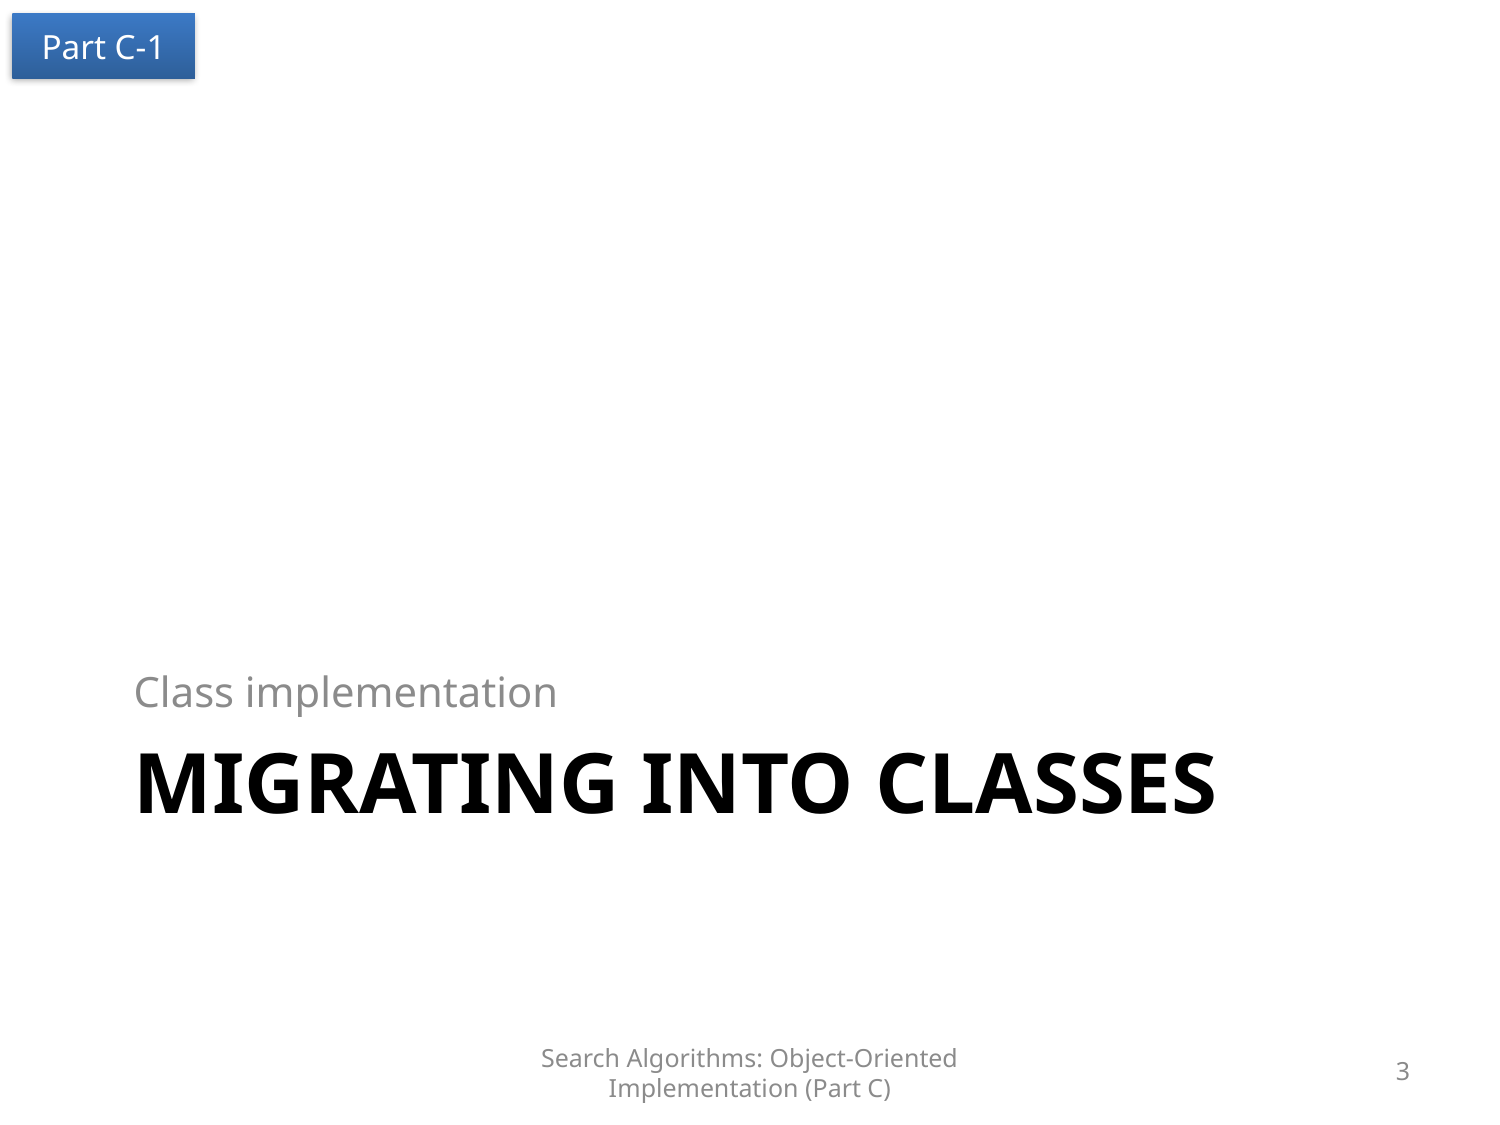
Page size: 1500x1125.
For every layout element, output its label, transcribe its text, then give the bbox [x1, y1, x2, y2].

title Migrating into Classes [118, 723, 1394, 947]
list Class implementation [118, 476, 1394, 723]
text_box Part C-1 [12, 13, 195, 79]
slide_number 3 [1074, 1042, 1425, 1103]
footer Search Algorithms: Object-Oriented Implementation (Part C) [512, 1042, 988, 1103]
